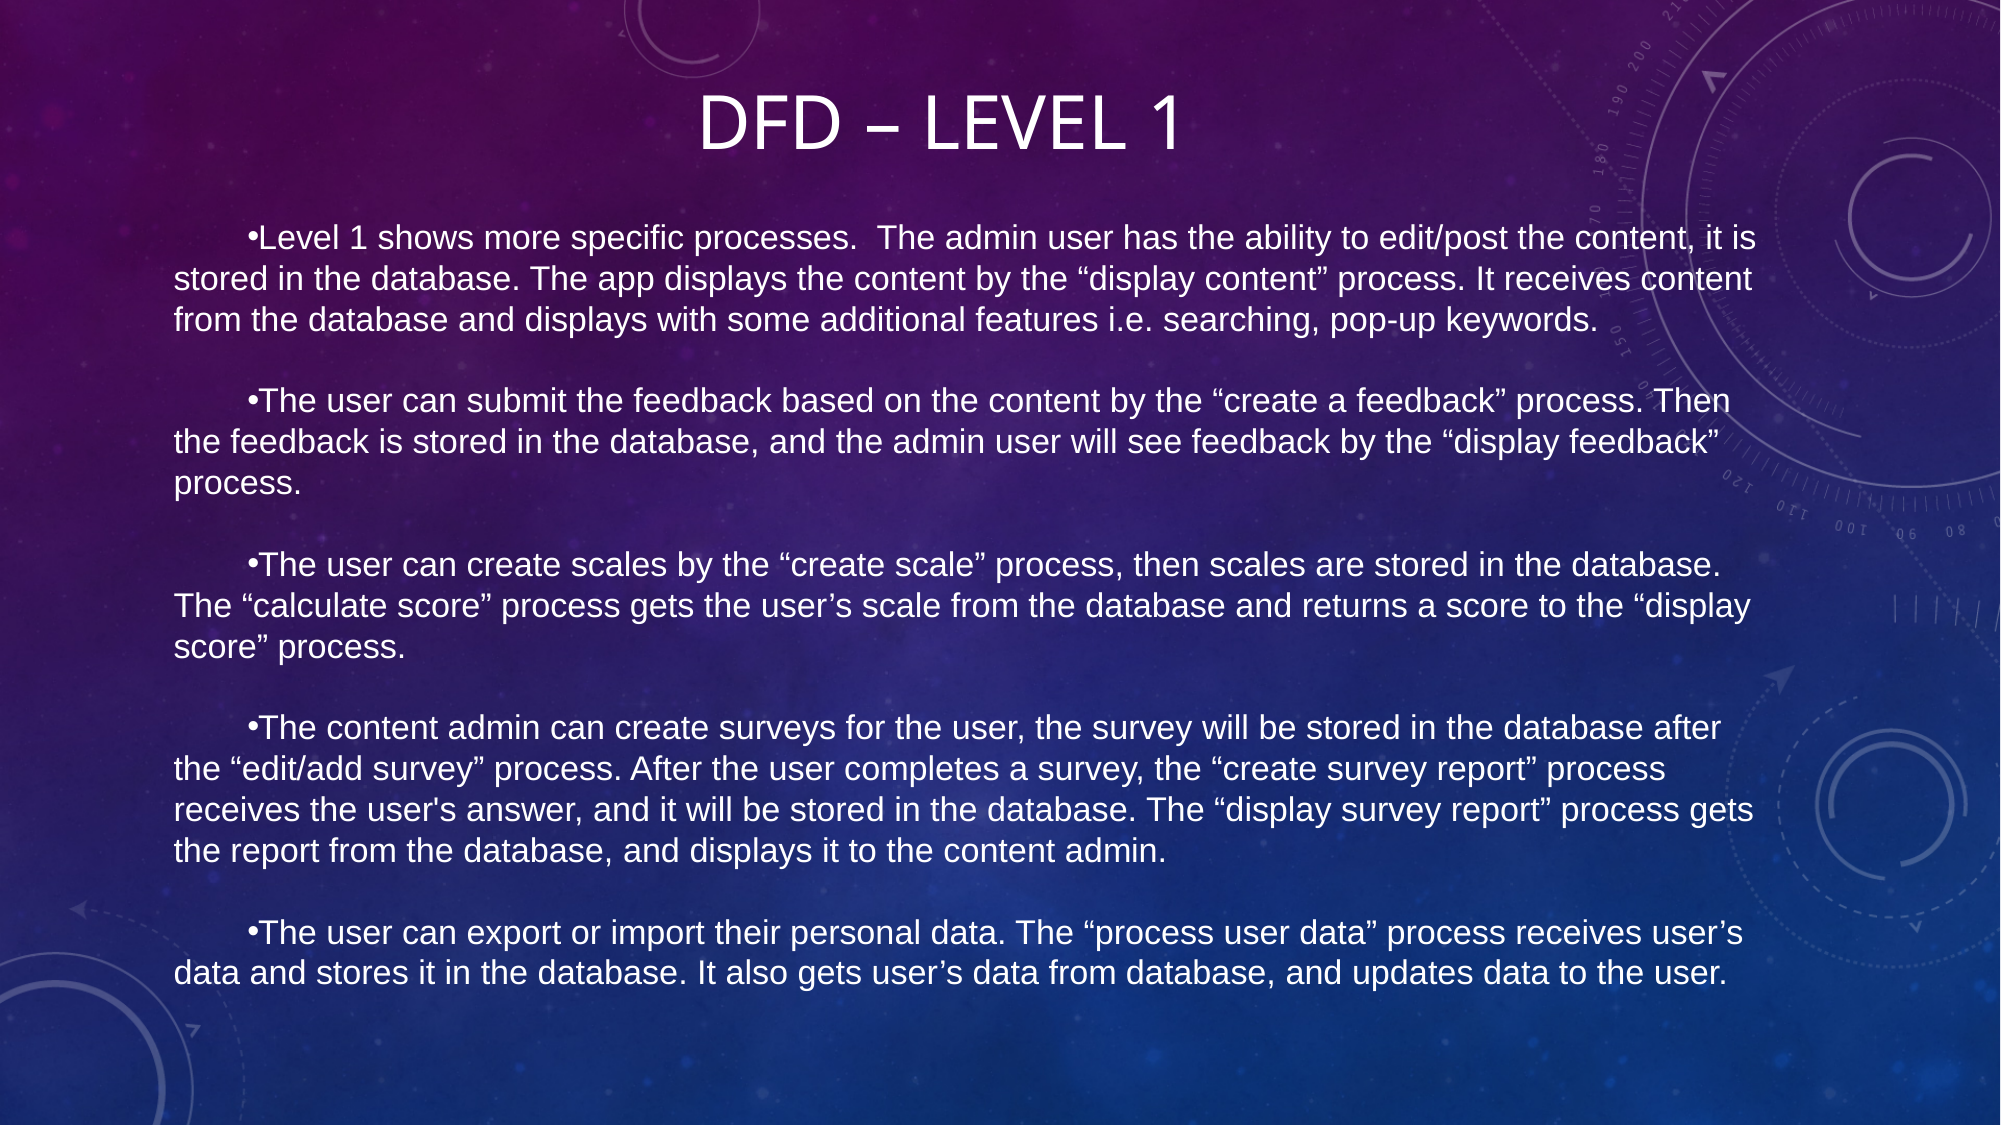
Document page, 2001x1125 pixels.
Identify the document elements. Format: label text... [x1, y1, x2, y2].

title DFD – level 1 [112, 0, 1775, 189]
list Level 1 shows more specific processes. The admin user has the ability to edit/post the content, it is stored in the database. The app displays the content by the “display content” process. It receives content from the database and displays with some additional features i.e. searching, pop-up keywords. The user can submit the feedback based on the content by the “create a feedback” process. Then the feedback is stored in the database, and the admin user will see feedback by the “display feedback” process. The user can create scales by the “create scale” process, then scales are stored in the database. The “calculate score” process gets the user’s scale from the database and returns a score to the “display score” process. The content admin can create surveys for the user, the survey will be stored in the database after the “edit/add survey” process. After the user completes a survey, the “create survey report” process receives the user's answer, and it will be stored in the database. The “display survey report” process gets the report from the database, and displays it to the content admin. The user can export or import their personal data. The “process user data” process receives user’s data and stores it in the database. It also gets user’s data from database, and updates data to the user. [112, 189, 1775, 1100]
picture [0, 0, 2001, 1125]
